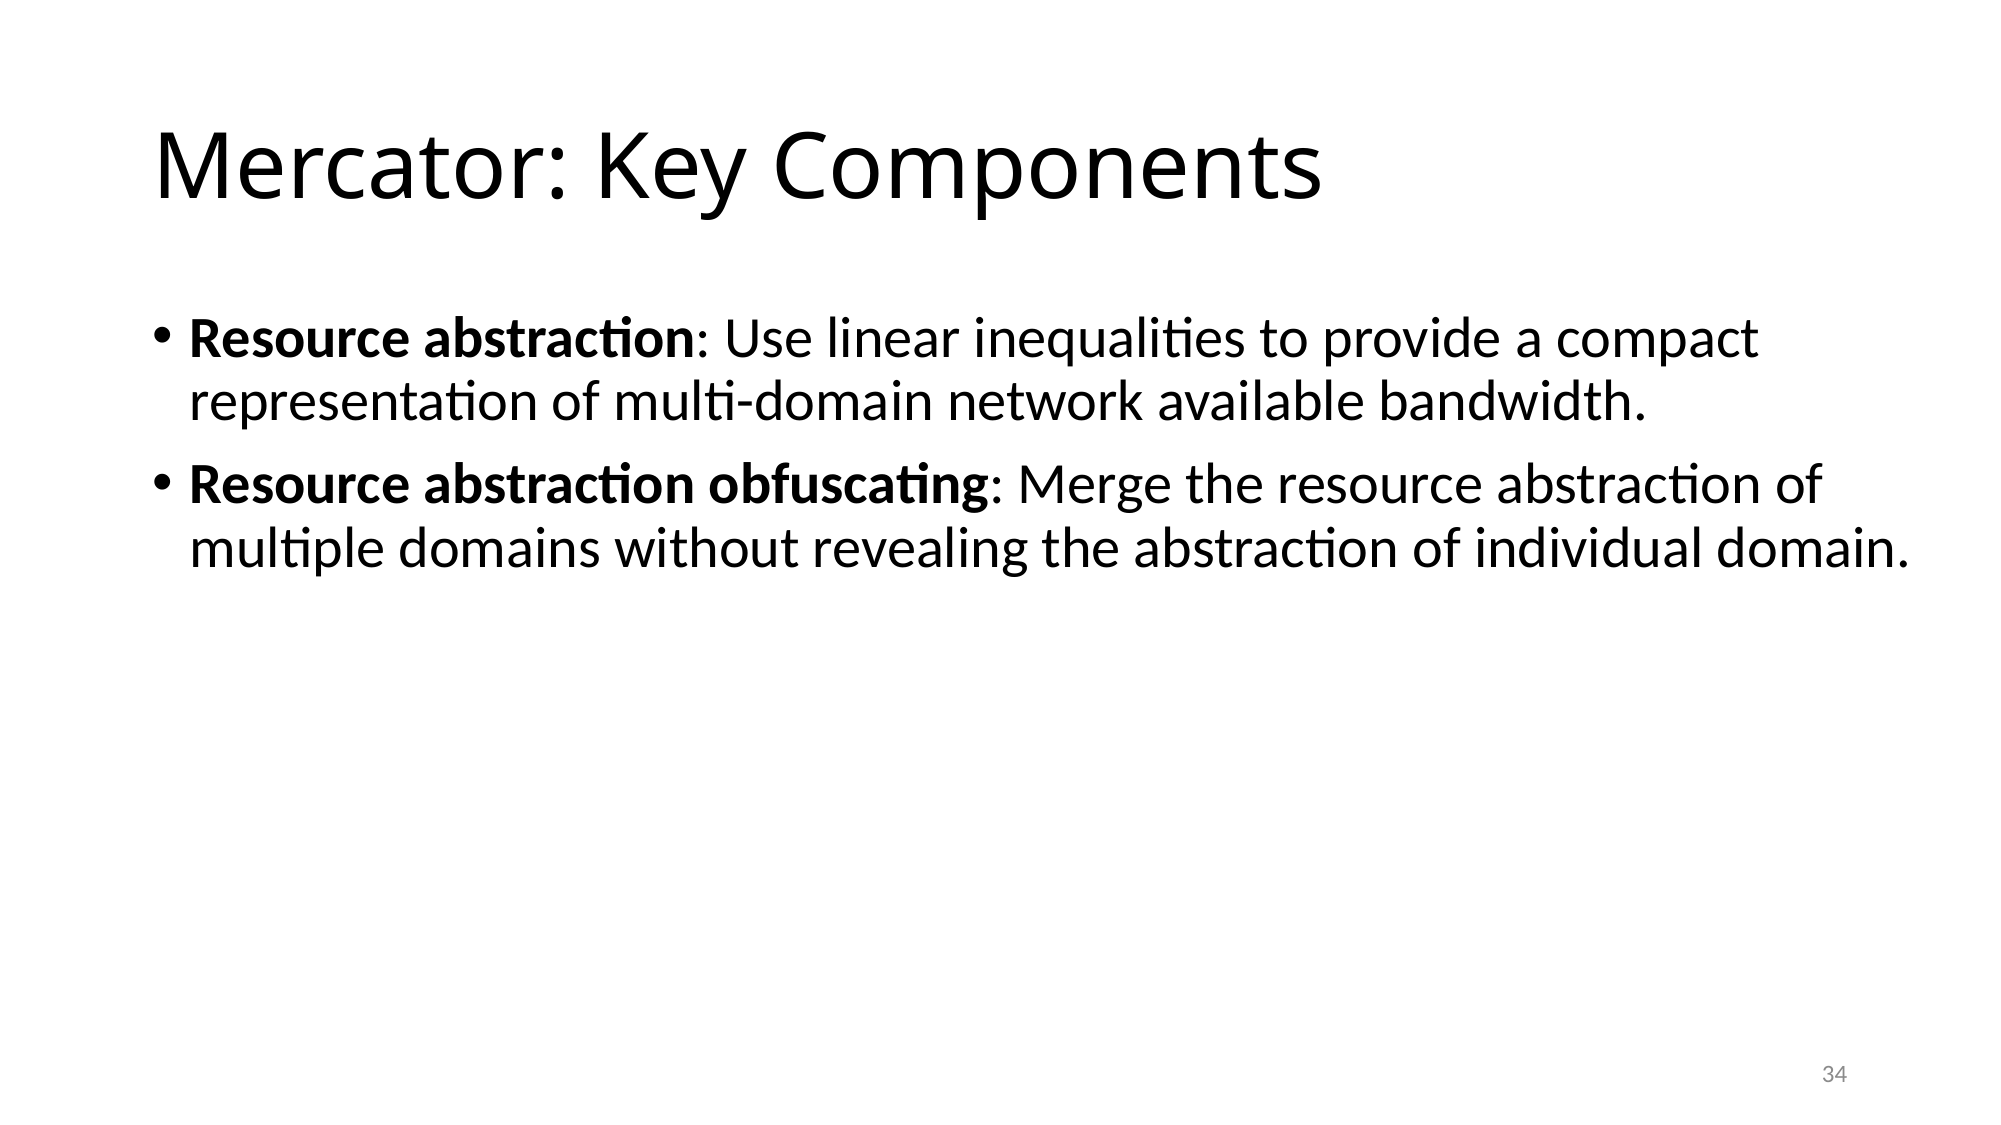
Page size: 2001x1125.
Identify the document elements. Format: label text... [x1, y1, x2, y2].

slide_number 34 [1412, 1042, 1863, 1103]
list Resource abstraction: Use linear inequalities to provide a compact representation of multi-domain network available bandwidth. Resource abstraction obfuscating: Merge the resource abstraction of multiple domains without revealing the abstraction of individual domain. [137, 299, 1936, 1014]
title Mercator: Key Components [137, 59, 1863, 278]
